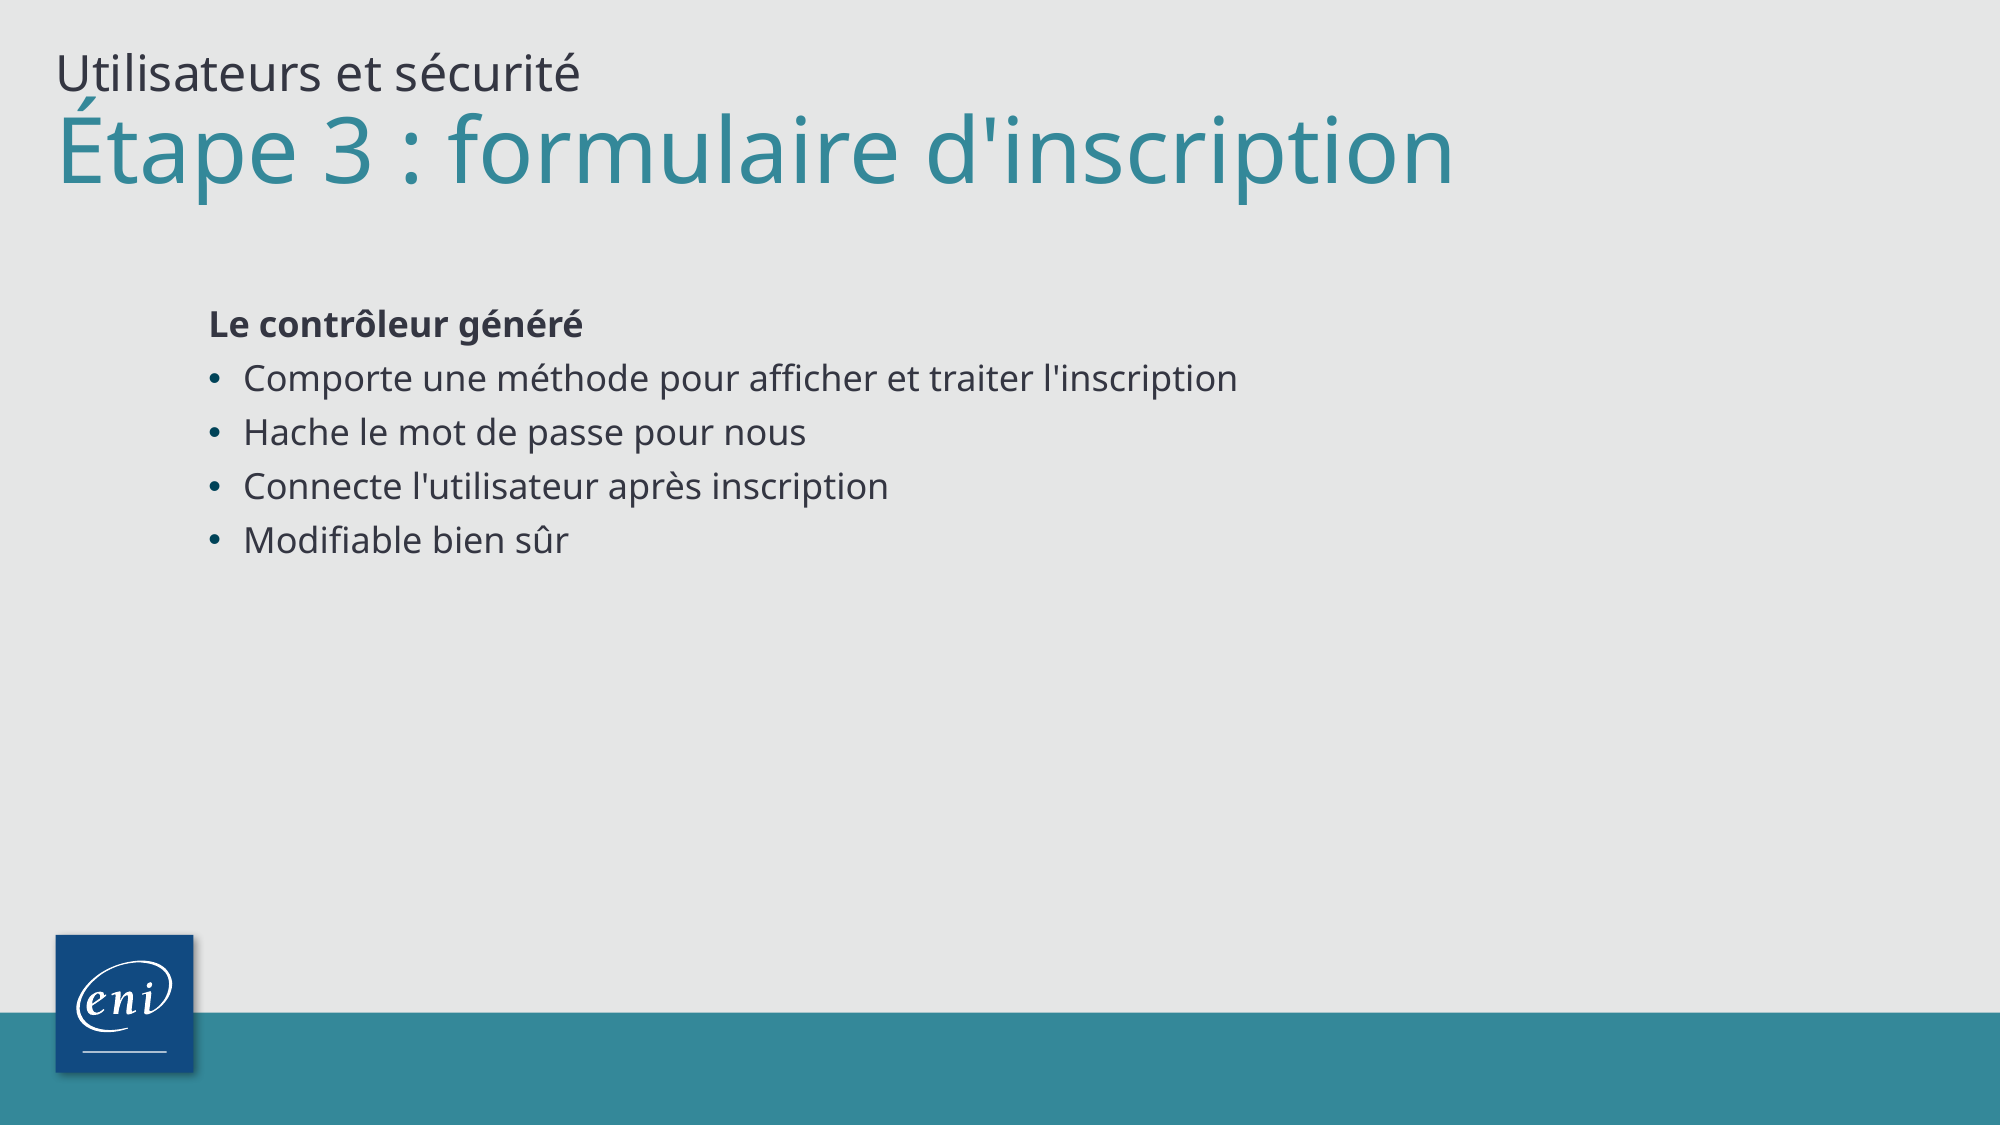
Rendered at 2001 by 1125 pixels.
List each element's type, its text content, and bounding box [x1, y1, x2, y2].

list Utilisateurs et sécurité [55, 31, 1952, 103]
list Le contrôleur généré Comporte une méthode pour afficher et traiter l'inscription Hache le mot de passe pour nous Connecte l'utilisateur après inscription Modifiable bien sûr [193, 299, 1952, 571]
title Étape 3 : formulaire d'inscription [55, 104, 1952, 205]
